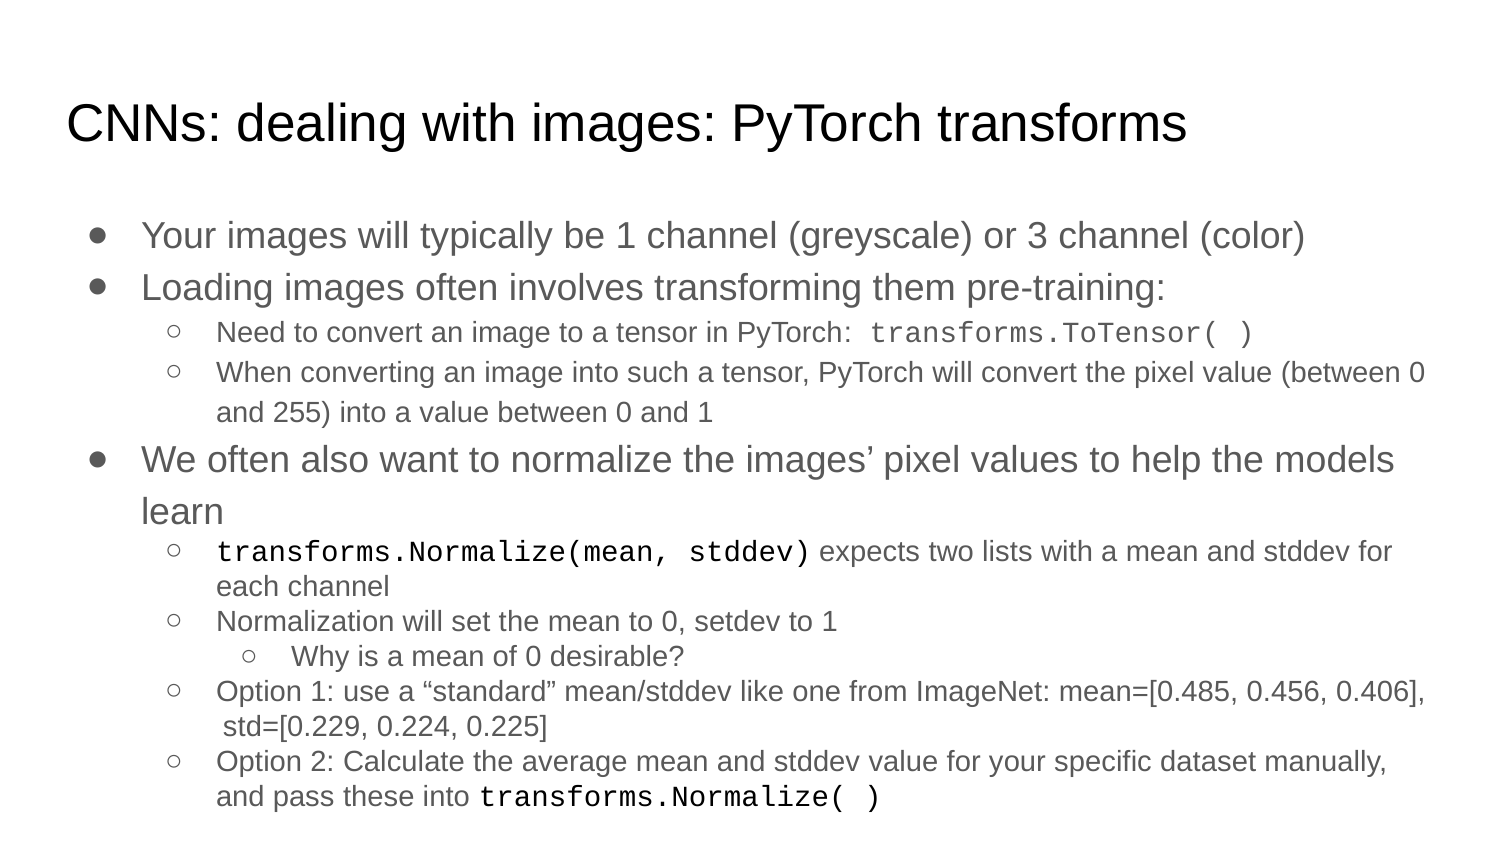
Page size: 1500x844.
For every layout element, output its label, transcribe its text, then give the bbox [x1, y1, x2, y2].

title CNNs: dealing with images: PyTorch transforms [51, 72, 1449, 167]
list Your images will typically be 1 channel (greyscale) or 3 channel (color) Loading images often involves transforming them pre-training: Need to convert an image to a tensor in PyTorch: transforms.ToTensor( ) When converting an image into such a tensor, PyTorch will convert the pixel value (between 0 and 255) into a value between 0 and 1 We often also want to normalize the images’ pixel values to help the models learn transforms.Normalize(mean, stddev) expects two lists with a mean and stddev for each channel Normalization will set the mean to 0, setdev to 1 Why is a mean of 0 desirable? Option 1: use a “standard” mean/stddev like one from ImageNet: mean=[0.485, 0.456, 0.406], std=[0.229, 0.224, 0.225] Option 2: Calculate the average mean and stddev value for your specific dataset manually, and pass these into transforms.Normalize( ) [51, 189, 1449, 844]
